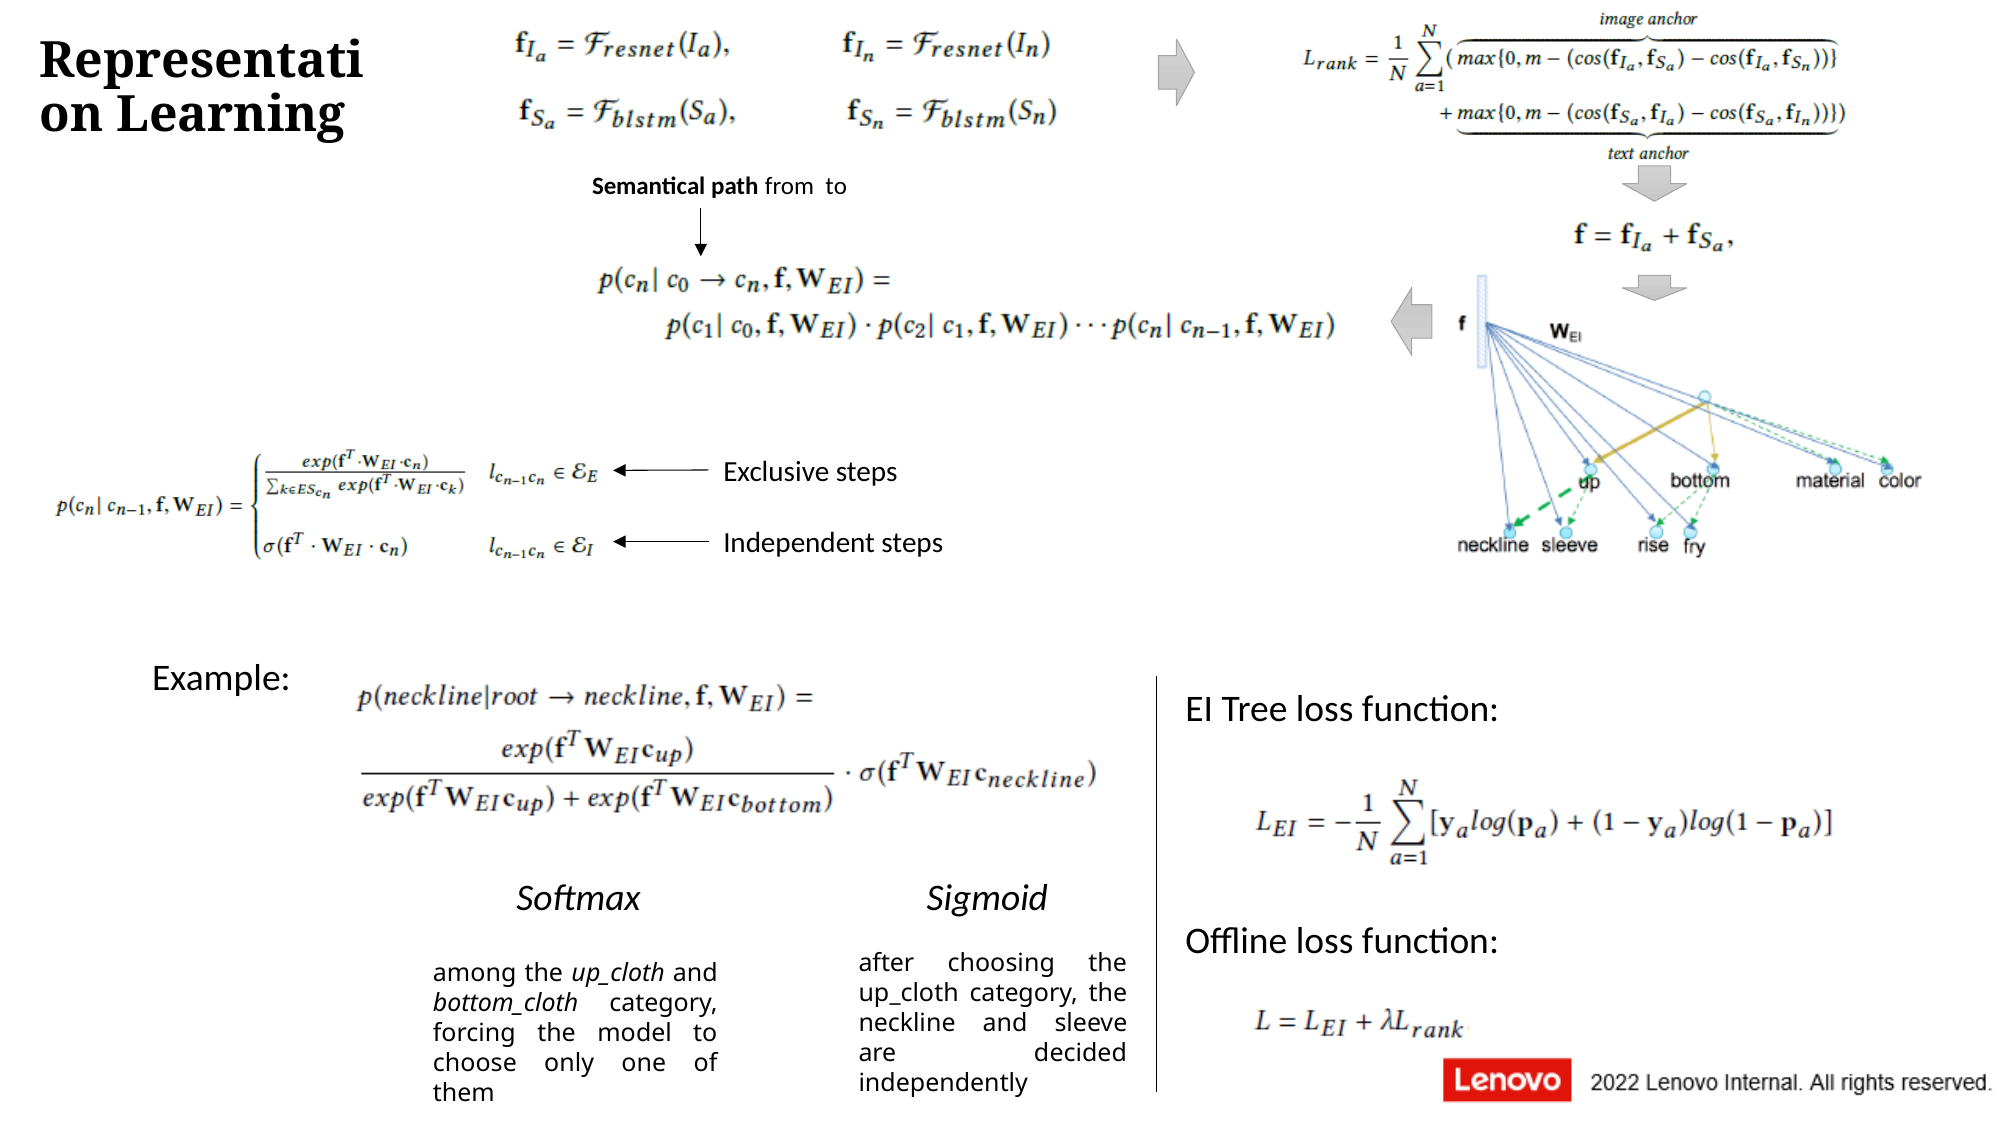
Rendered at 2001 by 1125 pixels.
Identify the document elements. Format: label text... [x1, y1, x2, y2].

picture [1567, 209, 1742, 264]
text_box Example: [137, 645, 324, 706]
text_box [1390, 286, 1433, 357]
picture [1250, 996, 1469, 1049]
picture [510, 25, 1056, 65]
picture [1435, 272, 1939, 564]
text_box EI Tree loss function: [1170, 676, 1549, 736]
title Representation Learning [24, 24, 392, 153]
picture [510, 88, 1064, 137]
text_box Exclusive steps [708, 445, 1005, 495]
picture [587, 256, 1337, 349]
text_box after choosing the up_cloth category, the neckline and sleeve are decided independently [843, 938, 1143, 1104]
picture [1251, 772, 1840, 871]
text_box Softmax [501, 865, 688, 926]
picture [349, 675, 1099, 819]
text_box among the up_cloth and bottom_cloth category, forcing the model to choose only one of them [418, 948, 733, 1114]
text_box [1621, 165, 1688, 202]
text_box Independent steps [708, 516, 1005, 567]
picture [47, 440, 601, 571]
text_box [1157, 38, 1196, 107]
picture [1442, 1052, 2000, 1108]
picture [1292, 4, 1847, 164]
text_box Sigmoid [911, 865, 1099, 926]
text_box Offline loss function: [1170, 908, 1549, 969]
